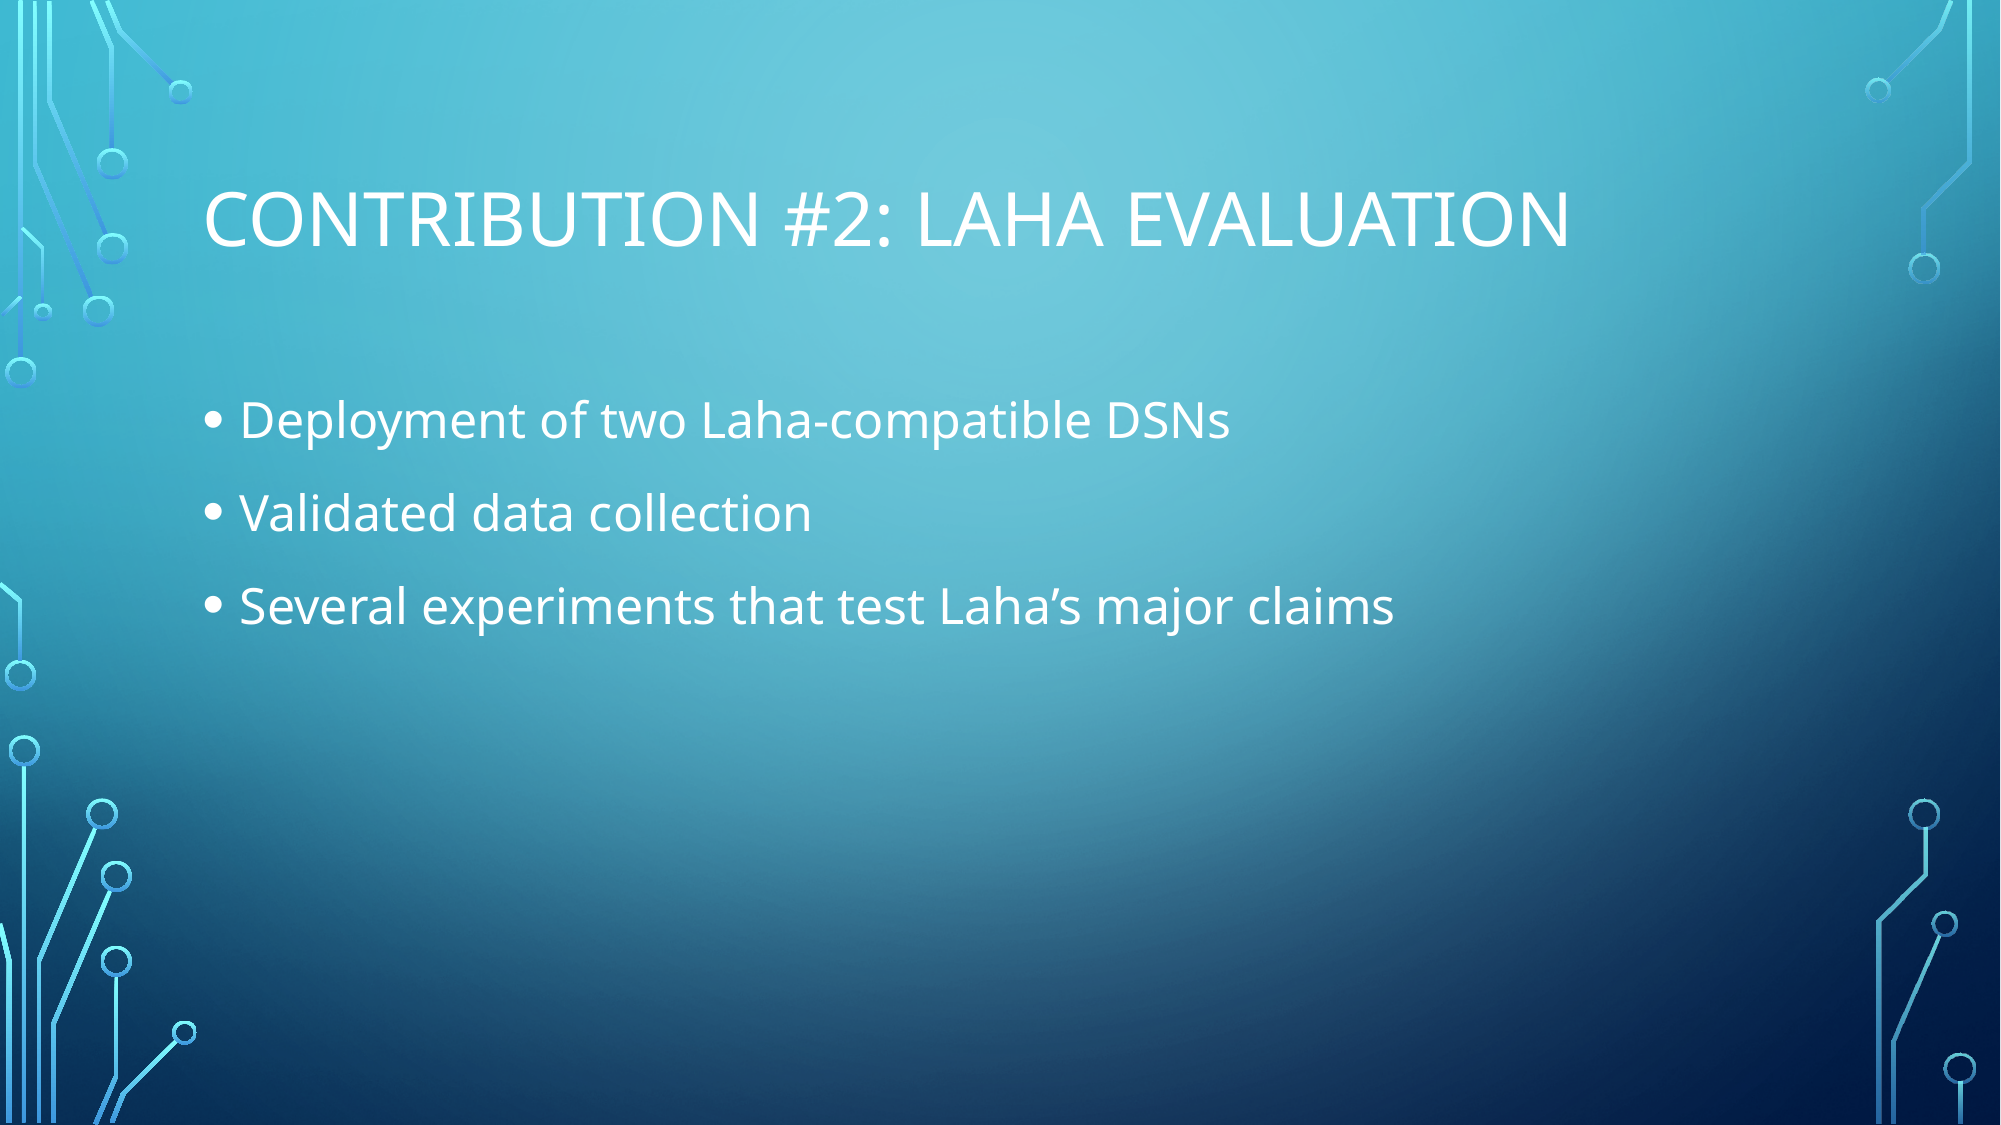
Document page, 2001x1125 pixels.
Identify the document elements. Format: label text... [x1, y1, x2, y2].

list Deployment of two Laha-compatible DSNs Validated data collection Several experiments that test Laha’s major claims [187, 369, 1813, 950]
title Contribution #2: Laha Evaluation [187, 101, 1813, 344]
